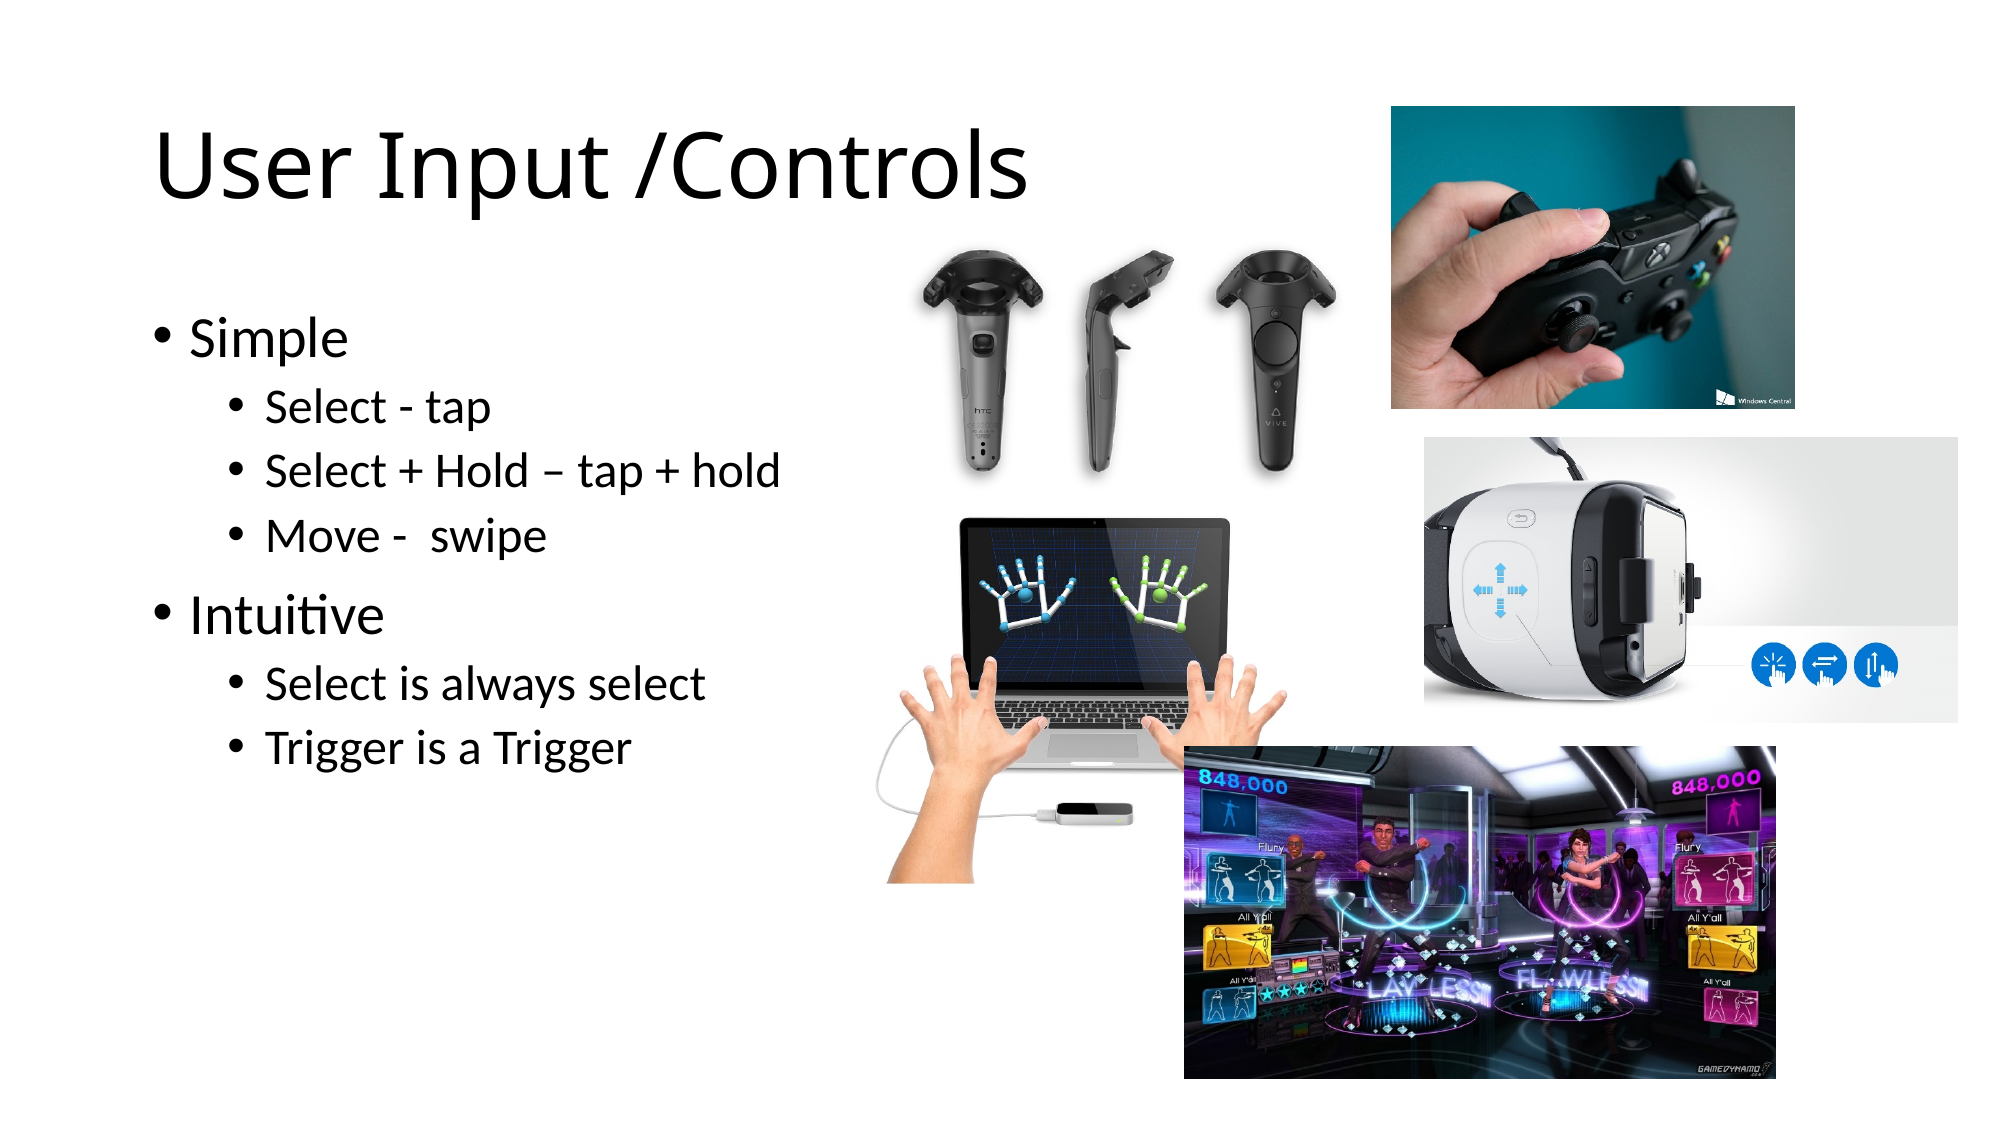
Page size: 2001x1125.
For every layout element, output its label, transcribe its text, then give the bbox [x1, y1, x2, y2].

title User Input /Controls [137, 59, 1863, 278]
picture [1424, 437, 1958, 723]
picture [1666, 349, 1671, 367]
picture [873, 514, 1776, 1079]
list Simple Select - tap Select + Hold – tap + hold Move - swipe Intuitive Select is always select Trigger is a Trigger [137, 299, 1863, 1014]
picture [906, 230, 1351, 491]
picture [1391, 106, 1795, 409]
